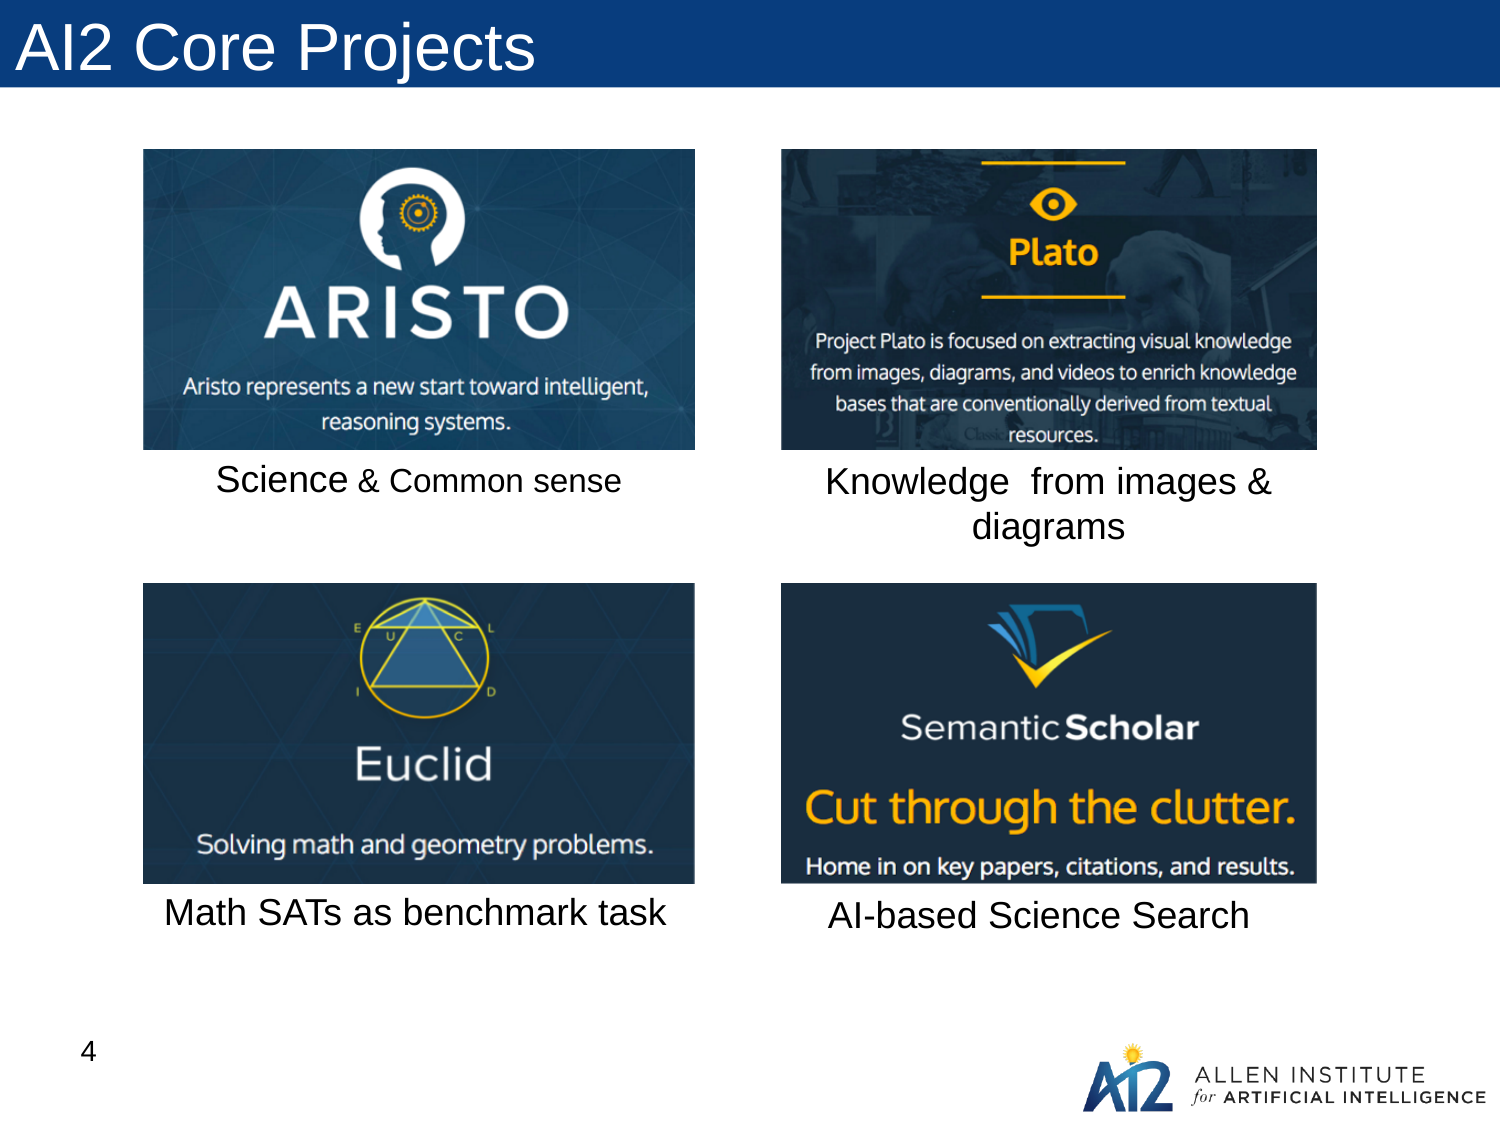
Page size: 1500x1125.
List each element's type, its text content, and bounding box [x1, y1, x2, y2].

picture [780, 582, 1317, 884]
text_box Math SATs as benchmark task [140, 890, 691, 940]
picture [781, 149, 1317, 451]
text_box Science & Common sense [143, 457, 695, 508]
title AI2 Core Projects [0, 0, 1500, 88]
text_box AI-based Science Search [771, 883, 1307, 943]
picture [1076, 1038, 1500, 1120]
slide_number 4 [65, 1024, 416, 1103]
text_box Knowledge from images & diagrams [781, 457, 1317, 555]
picture [143, 149, 695, 451]
picture [143, 582, 695, 884]
